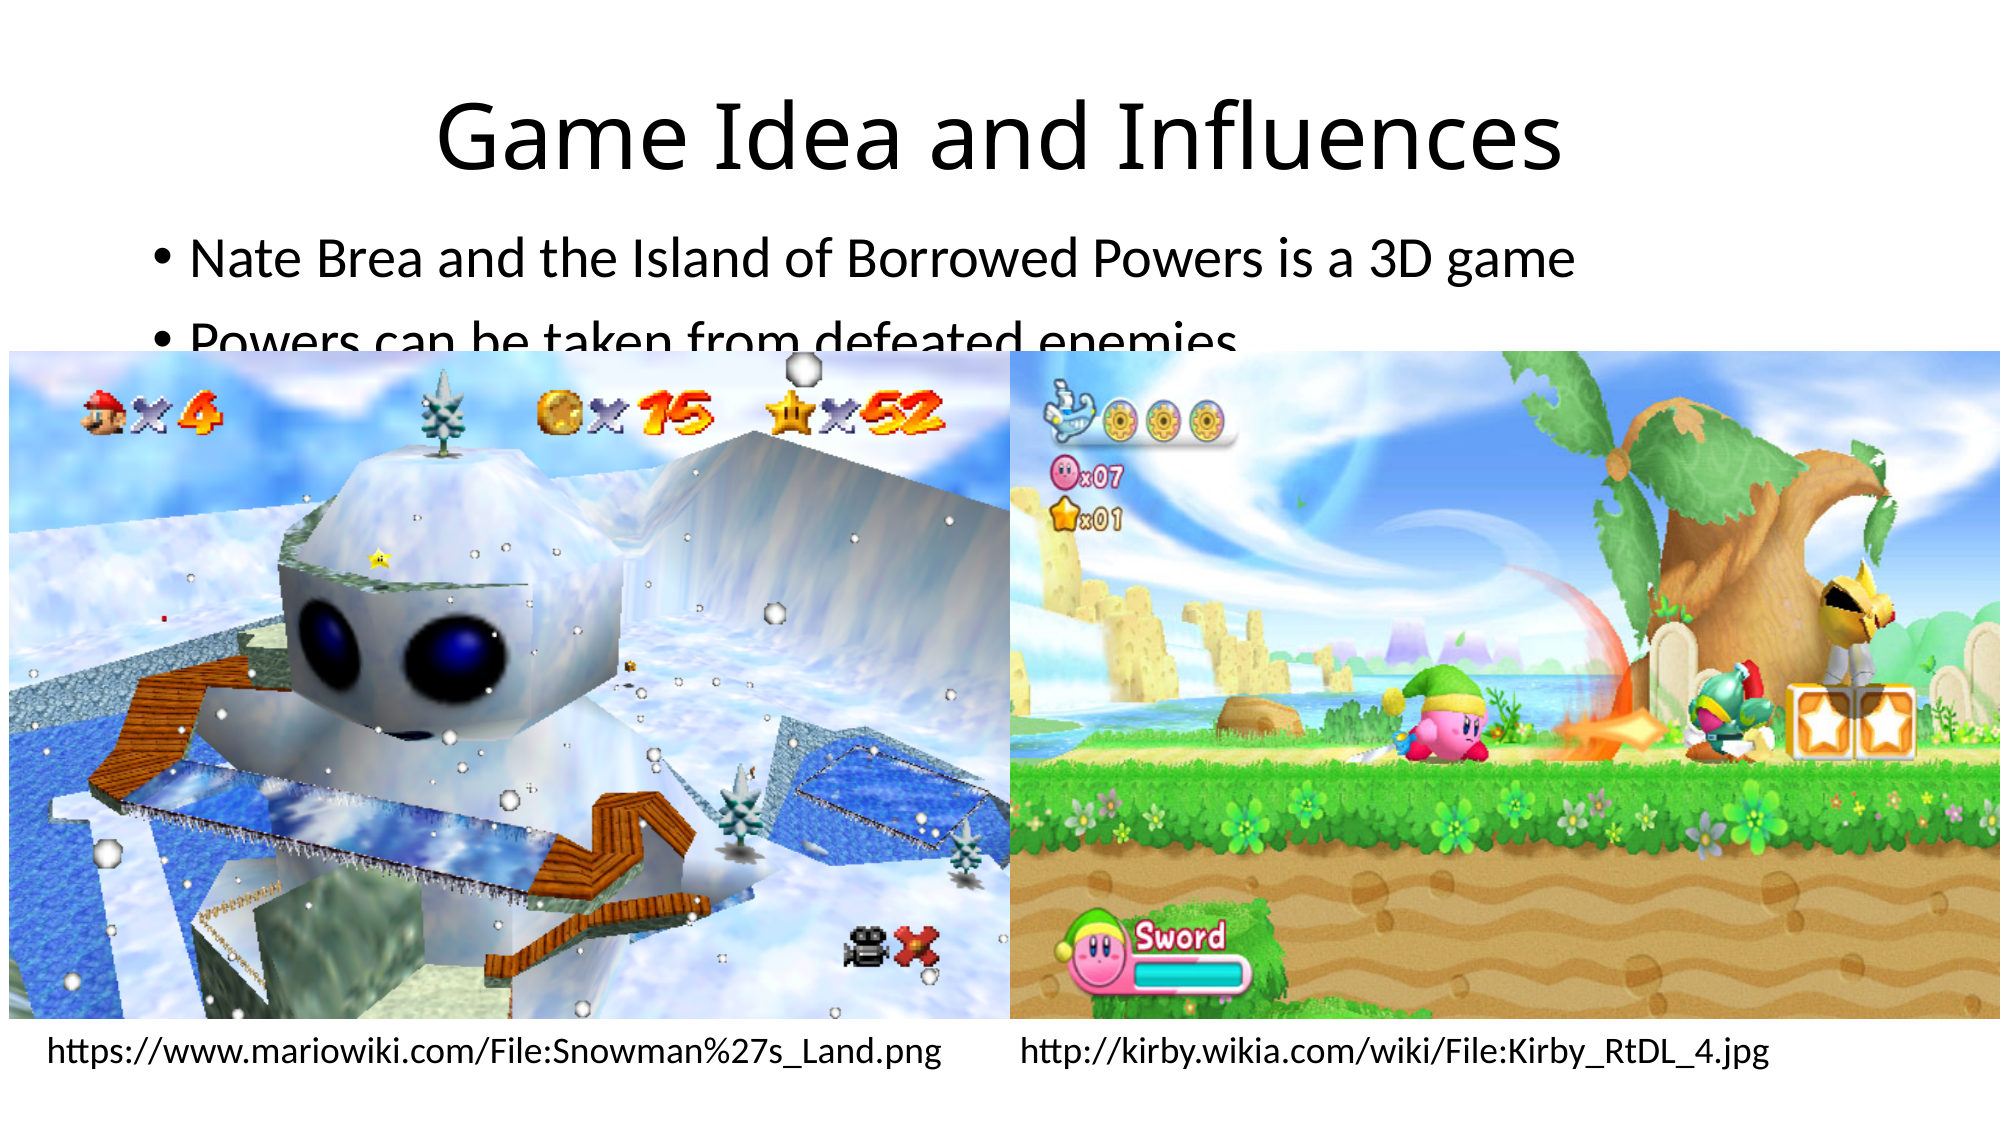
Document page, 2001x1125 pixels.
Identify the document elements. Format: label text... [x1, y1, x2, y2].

title Game Idea and Influences [137, 59, 1863, 219]
text_box https://www.mariowiki.com/File:Snowman%27s_Land.png [31, 1019, 958, 1079]
picture [9, 351, 2000, 1019]
text_box http://kirby.wikia.com/wiki/File:Kirby_RtDL_4.jpg [1005, 1019, 1785, 1079]
list Nate Brea and the Island of Borrowed Powers is a 3D game Powers can be taken from defeated enemies. The player Utilizes these to advance through the levels in a variety of ways. Allows for a somewhat unique player experience [137, 219, 1863, 351]
